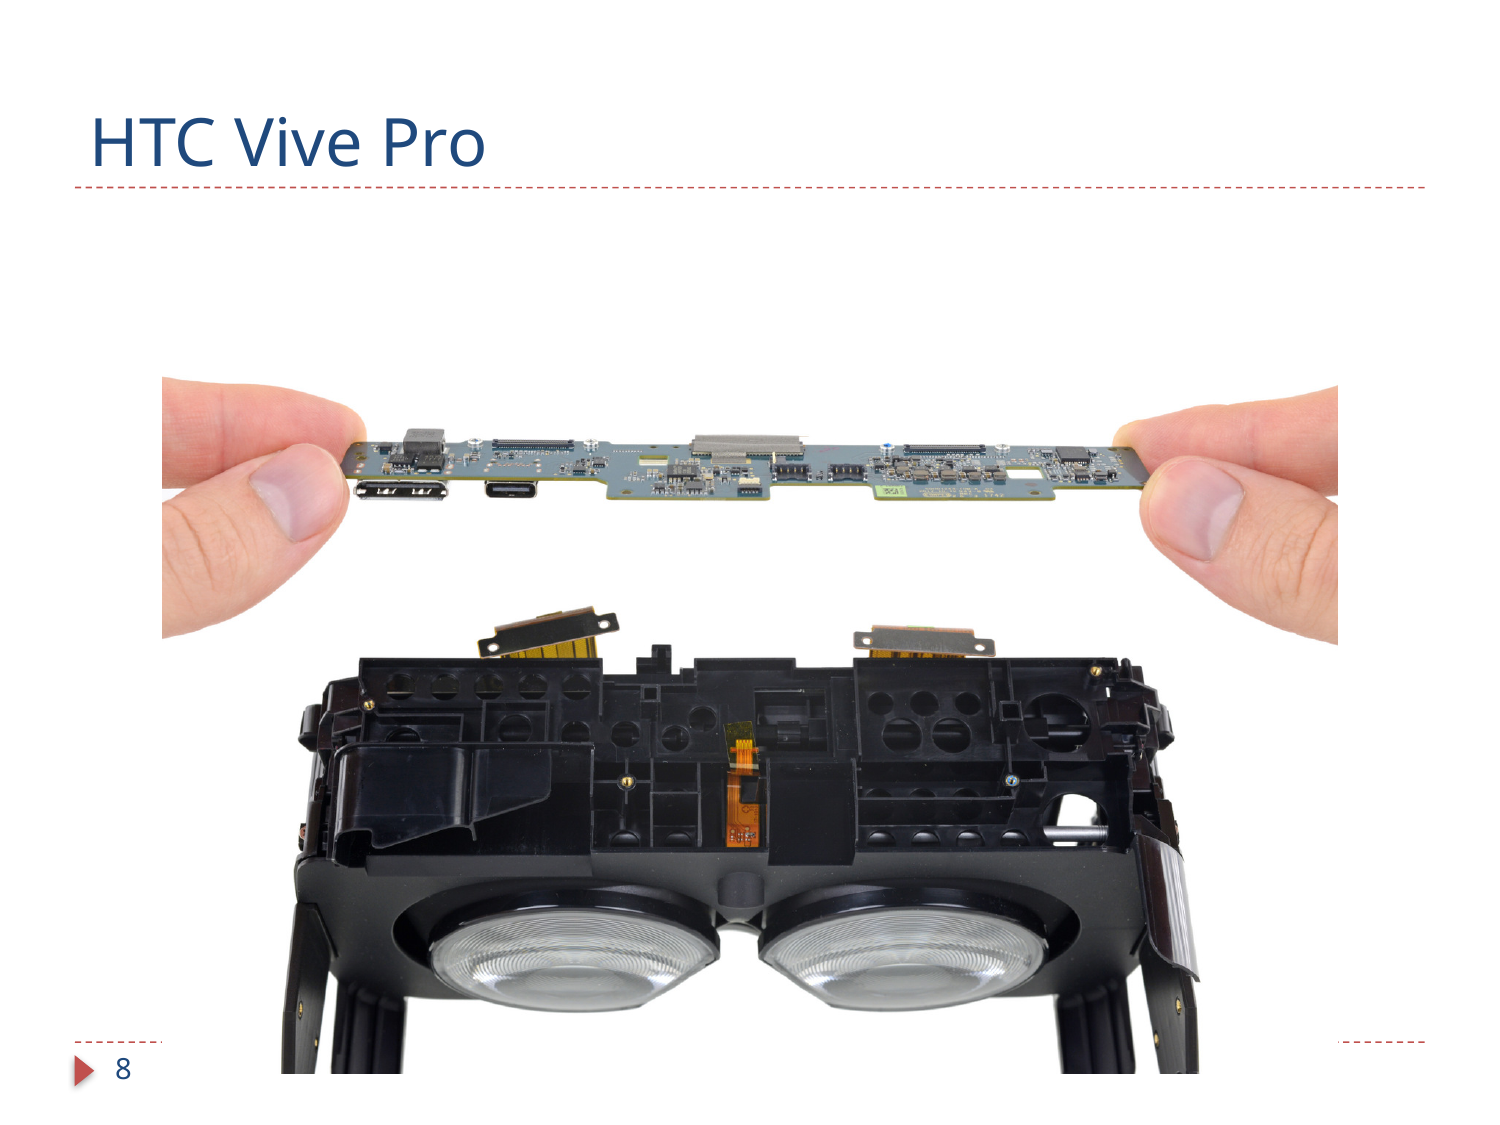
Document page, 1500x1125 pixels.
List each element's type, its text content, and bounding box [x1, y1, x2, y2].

slide_number 8 [100, 1042, 426, 1103]
title HTC Vive Pro [75, 24, 1425, 188]
picture [162, 192, 1338, 1075]
